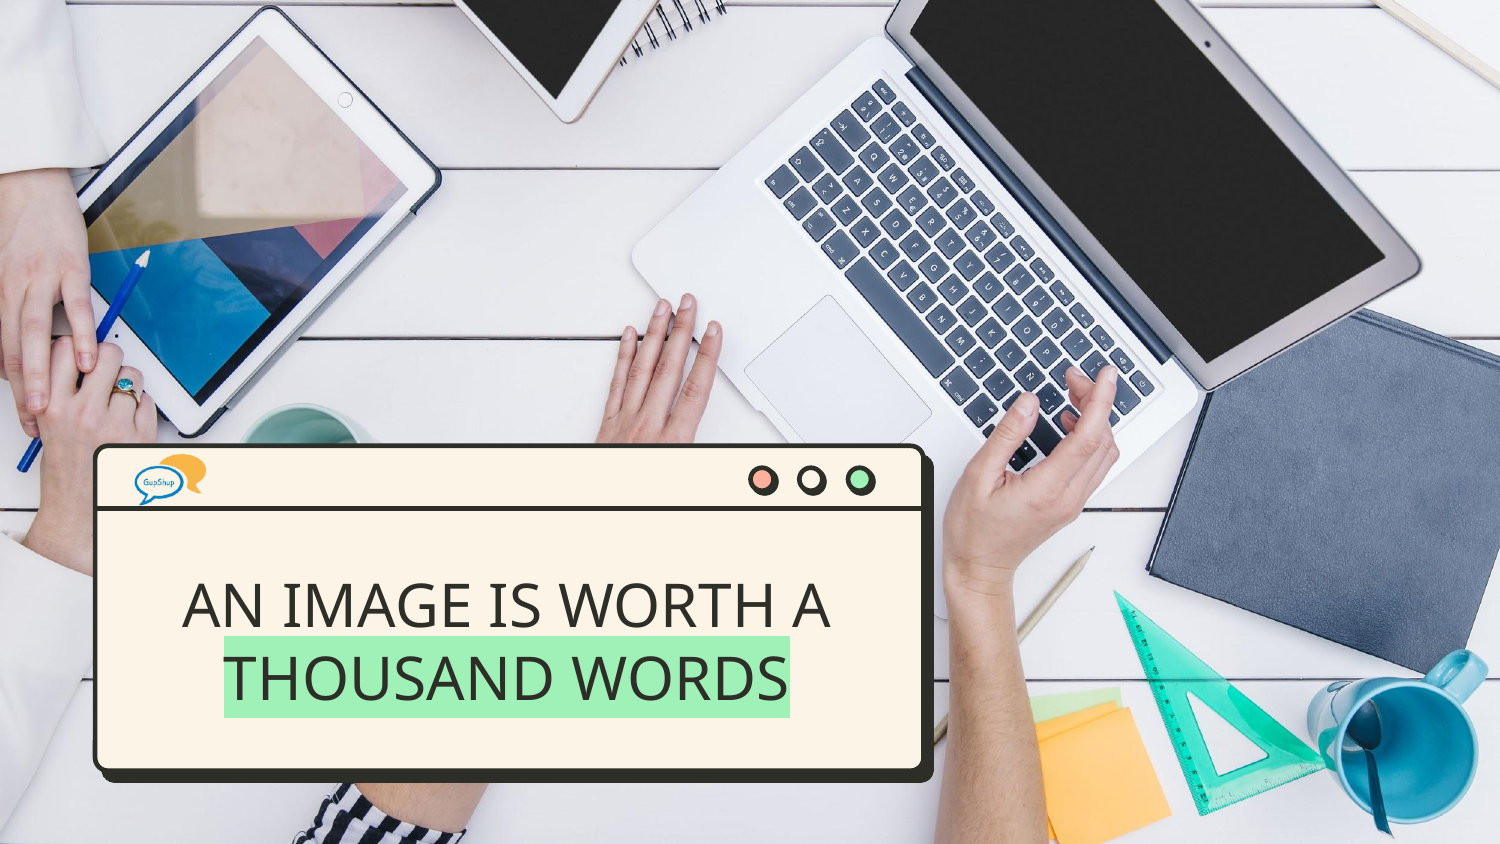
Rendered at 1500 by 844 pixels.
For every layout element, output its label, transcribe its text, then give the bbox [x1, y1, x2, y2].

list AN IMAGE IS WORTH A THOUSAND WORDS [130, 571, 884, 709]
picture [0, 0, 1500, 844]
